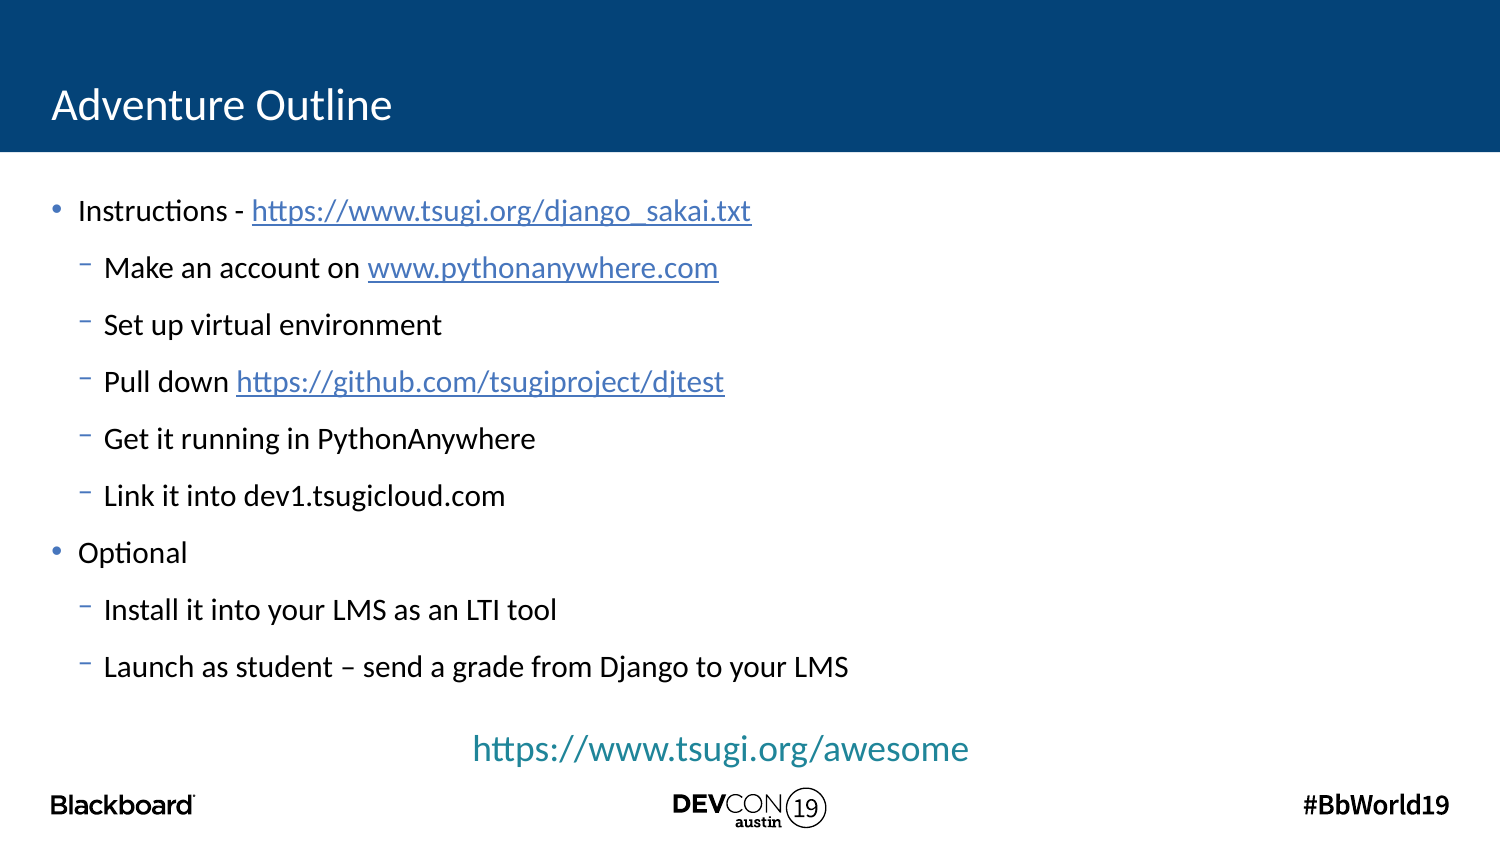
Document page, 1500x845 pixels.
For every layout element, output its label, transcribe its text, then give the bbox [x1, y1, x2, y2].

title Adventure Outline [51, 35, 1449, 130]
text_box https://www.tsugi.org/awesome [457, 716, 985, 776]
list Instructions - https://www.tsugi.org/django_sakai.txt Make an account on www.pythonanywhere.com Set up virtual environment Pull down https://github.com/tsugiproject/djtest Get it running in PythonAnywhere Link it into dev1.tsugicloud.com Optional Install it into your LMS as an LTI tool Launch as student – send a grade from Django to your LMS [51, 190, 1449, 687]
